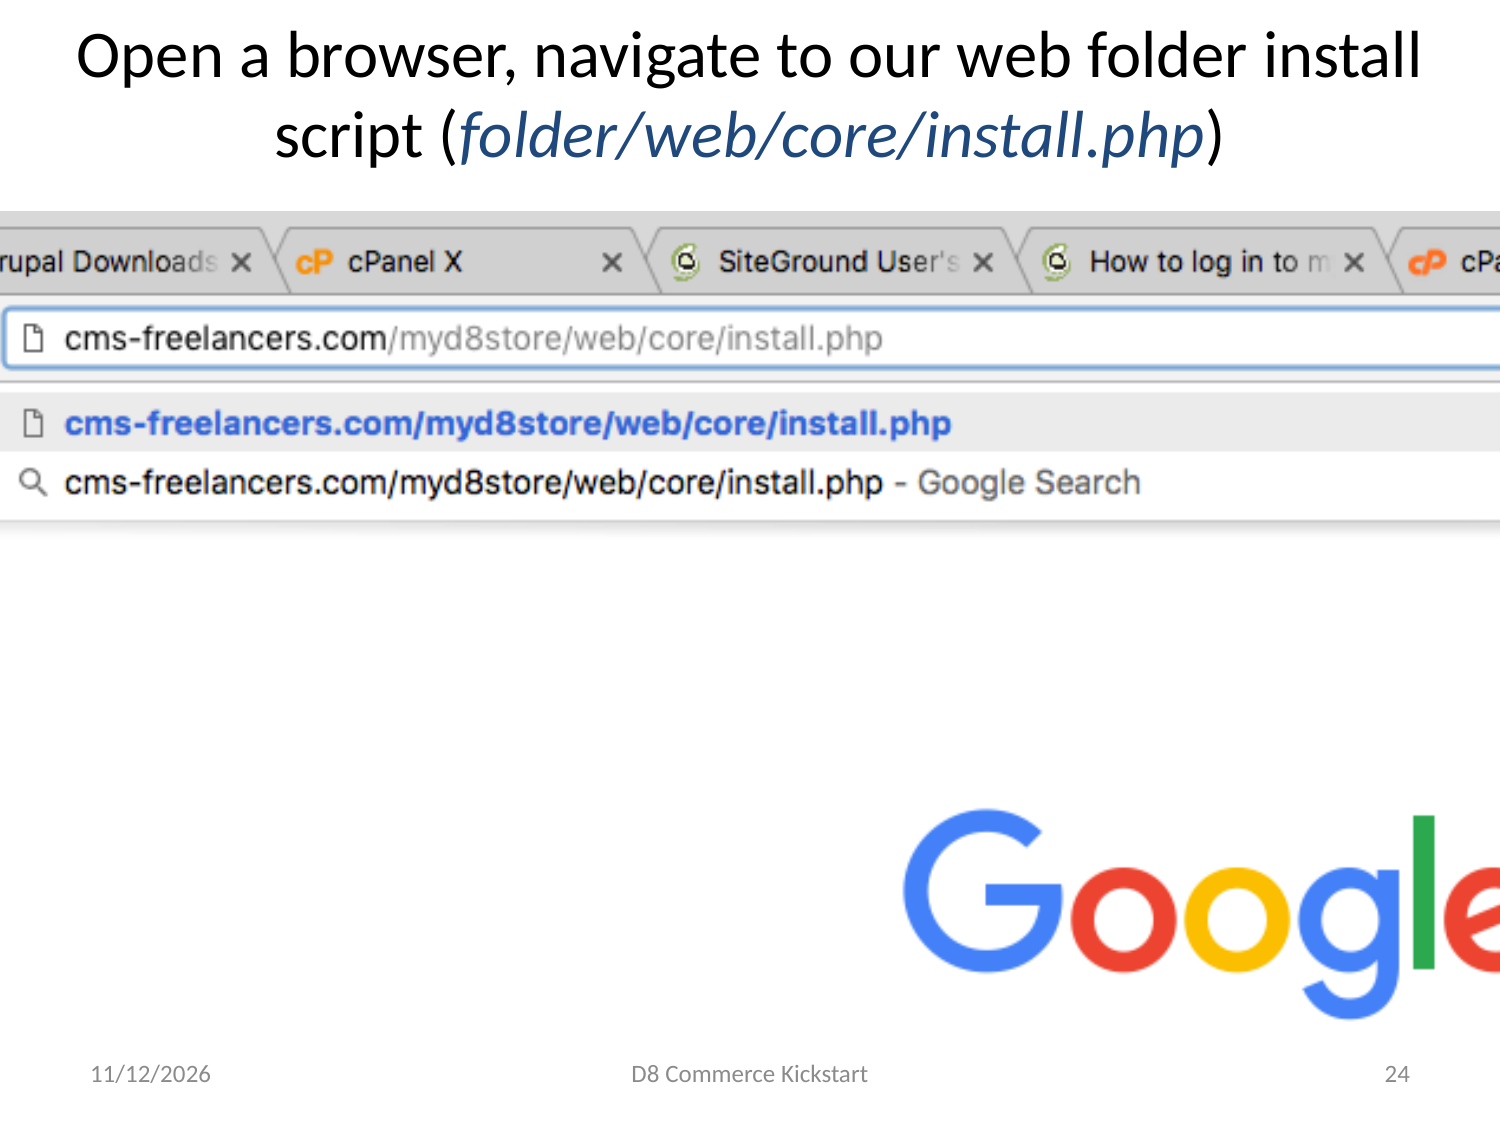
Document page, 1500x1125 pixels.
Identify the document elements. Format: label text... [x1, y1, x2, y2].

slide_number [75, 1064, 425, 1103]
title Open a browser, navigate to our web folder install script (folder/web/core/install.php) [0, 4, 1500, 178]
slide_number 24 [1074, 1064, 1425, 1103]
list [0, 211, 1500, 1055]
footer D8 Commerce Kickstart [512, 1064, 988, 1103]
